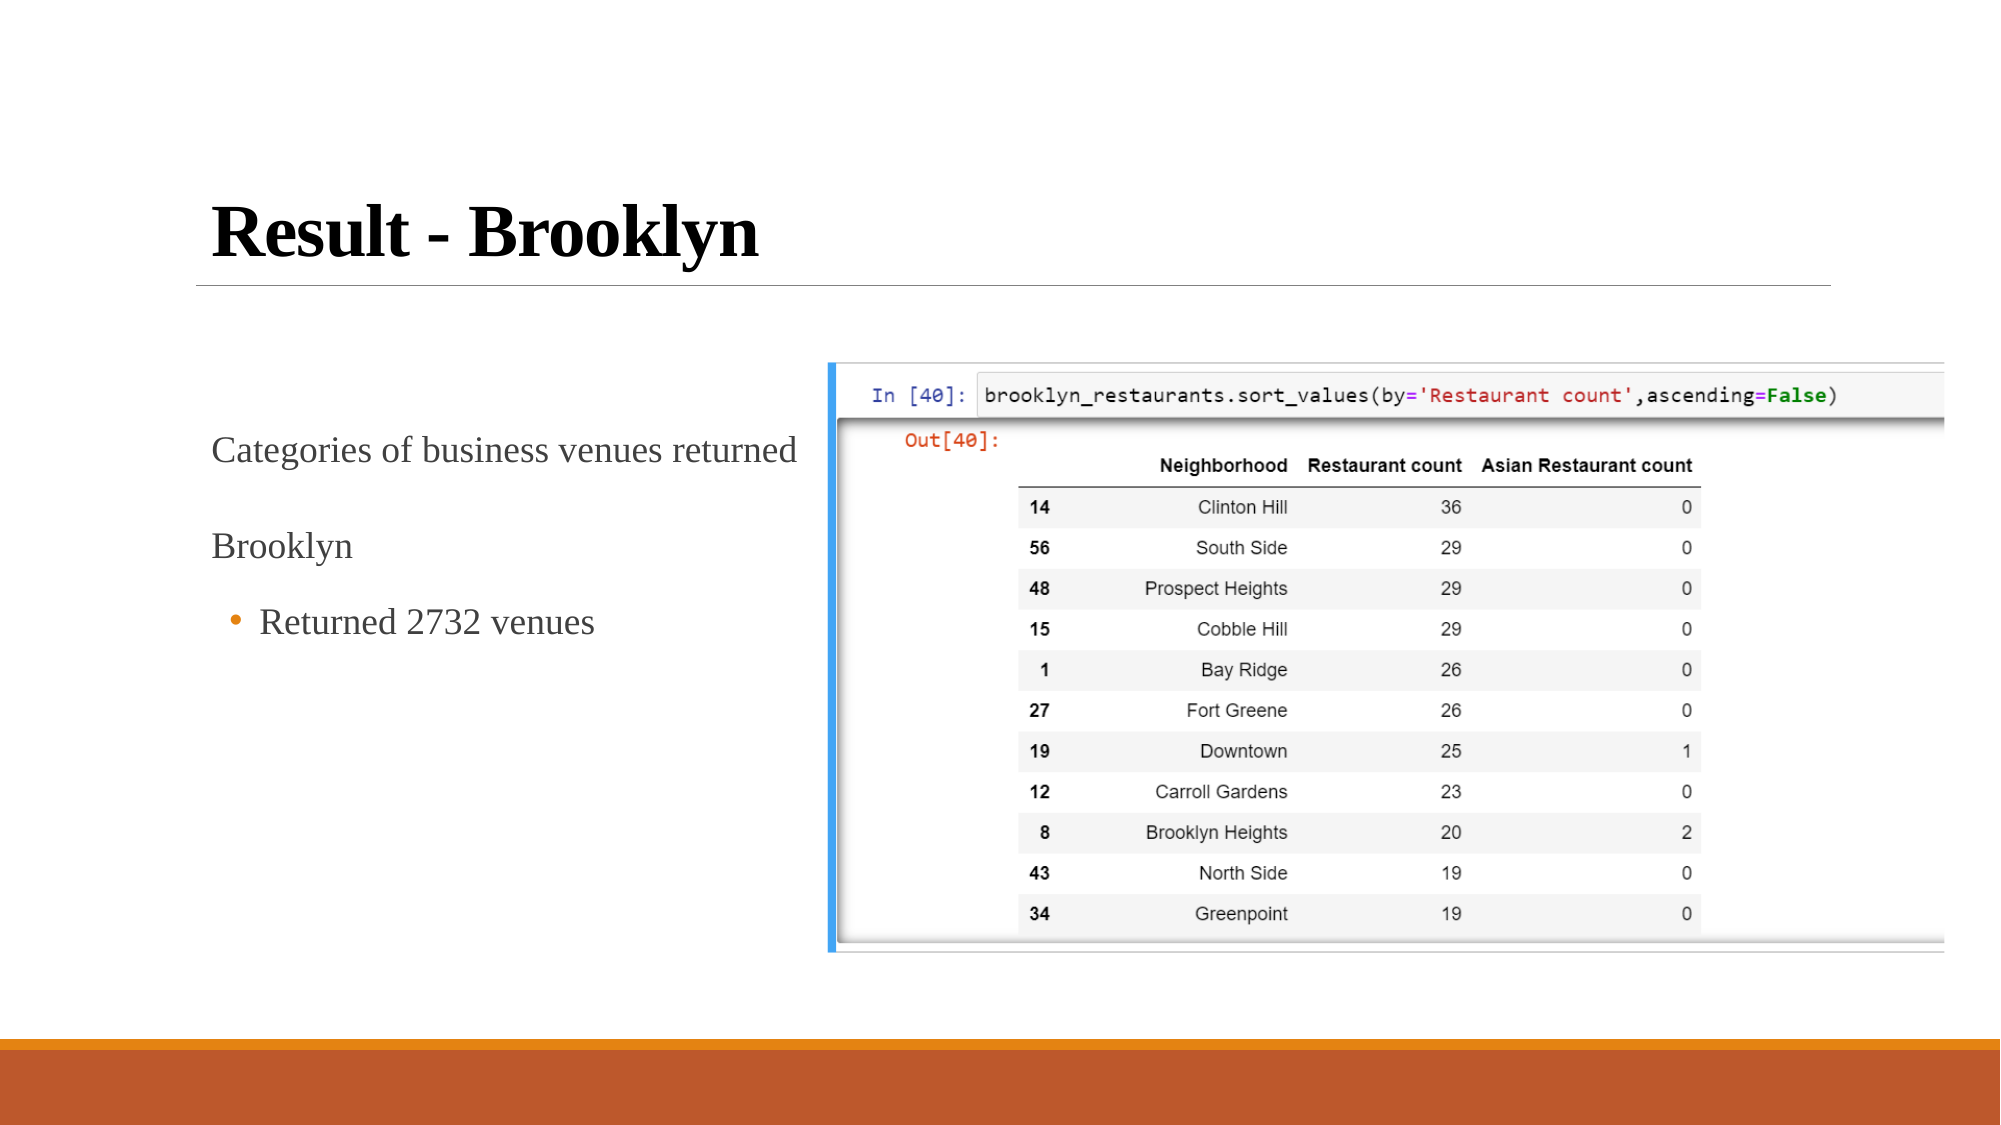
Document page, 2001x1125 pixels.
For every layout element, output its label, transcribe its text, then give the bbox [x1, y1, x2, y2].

picture [813, 359, 1945, 954]
title Result - Brooklyn [196, 122, 975, 280]
list Categories of business venues returned Brooklyn Returned 2732 venues [196, 394, 810, 770]
